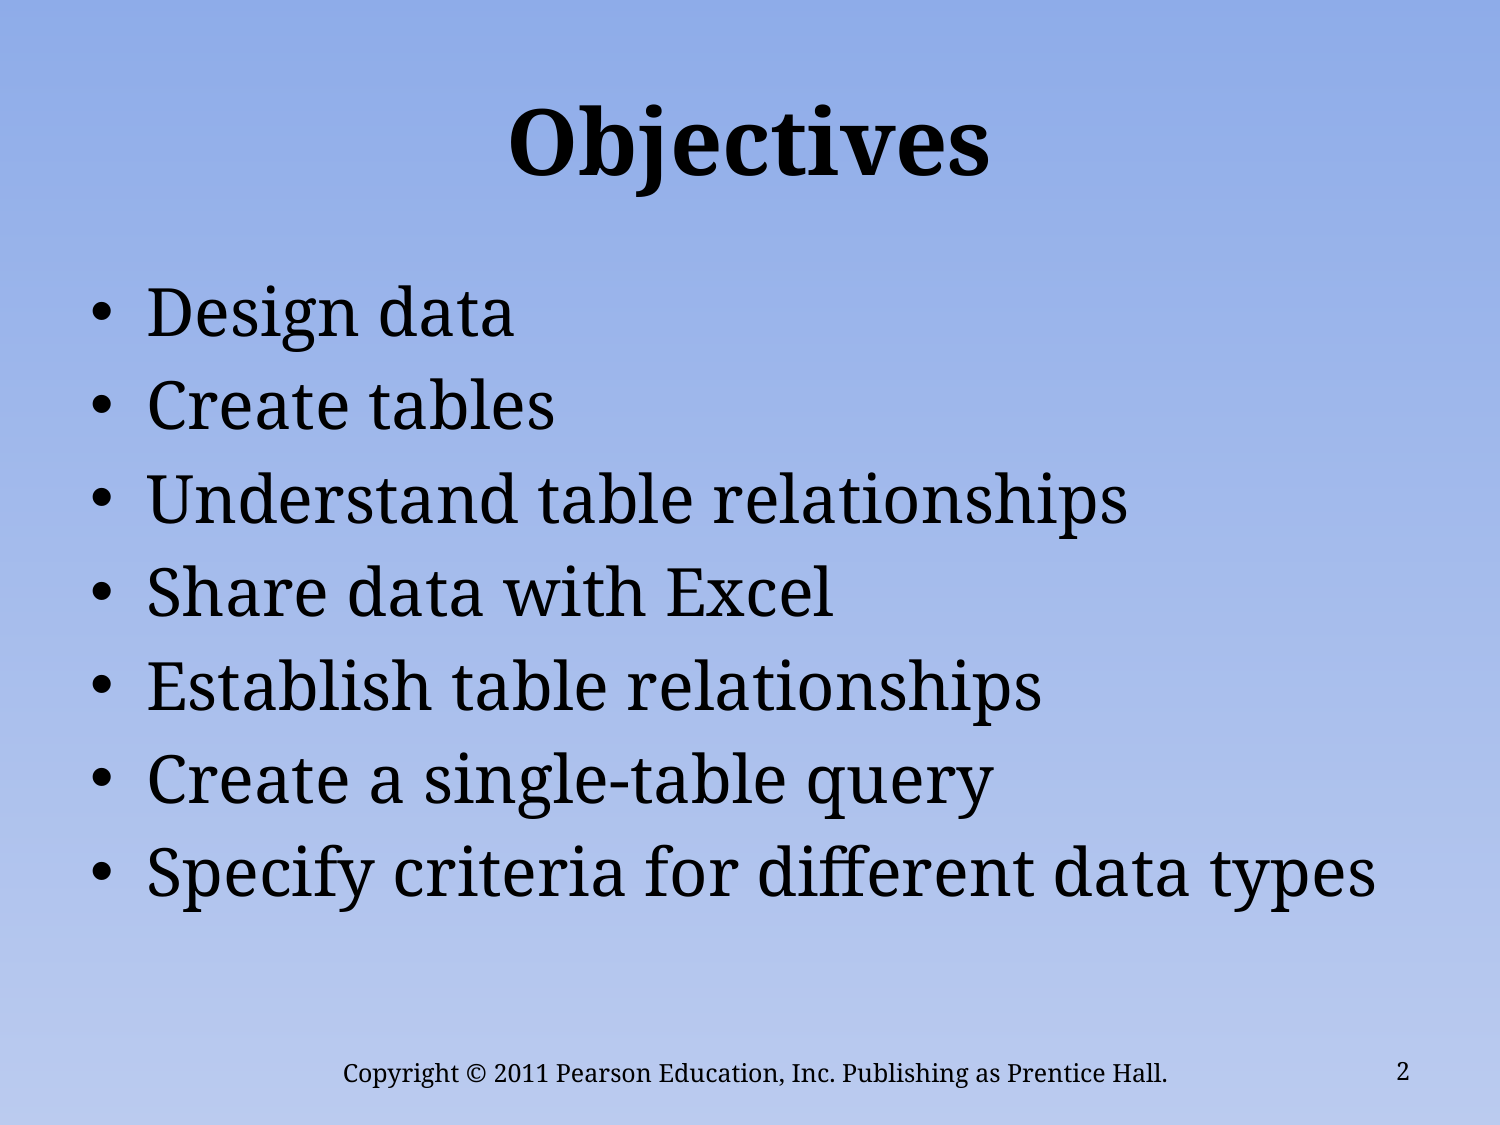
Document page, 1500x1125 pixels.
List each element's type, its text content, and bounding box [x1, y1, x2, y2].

title Objectives [75, 45, 1425, 233]
footer Copyright © 2011 Pearson Education, Inc. Publishing as Prentice Hall. [312, 1042, 1213, 1103]
slide_number 2 [1312, 1042, 1425, 1103]
list Design data Create tables Understand table relationships Share data with Excel Establish table relationships Create a single-table query Specify criteria for different data types [75, 262, 1425, 1005]
